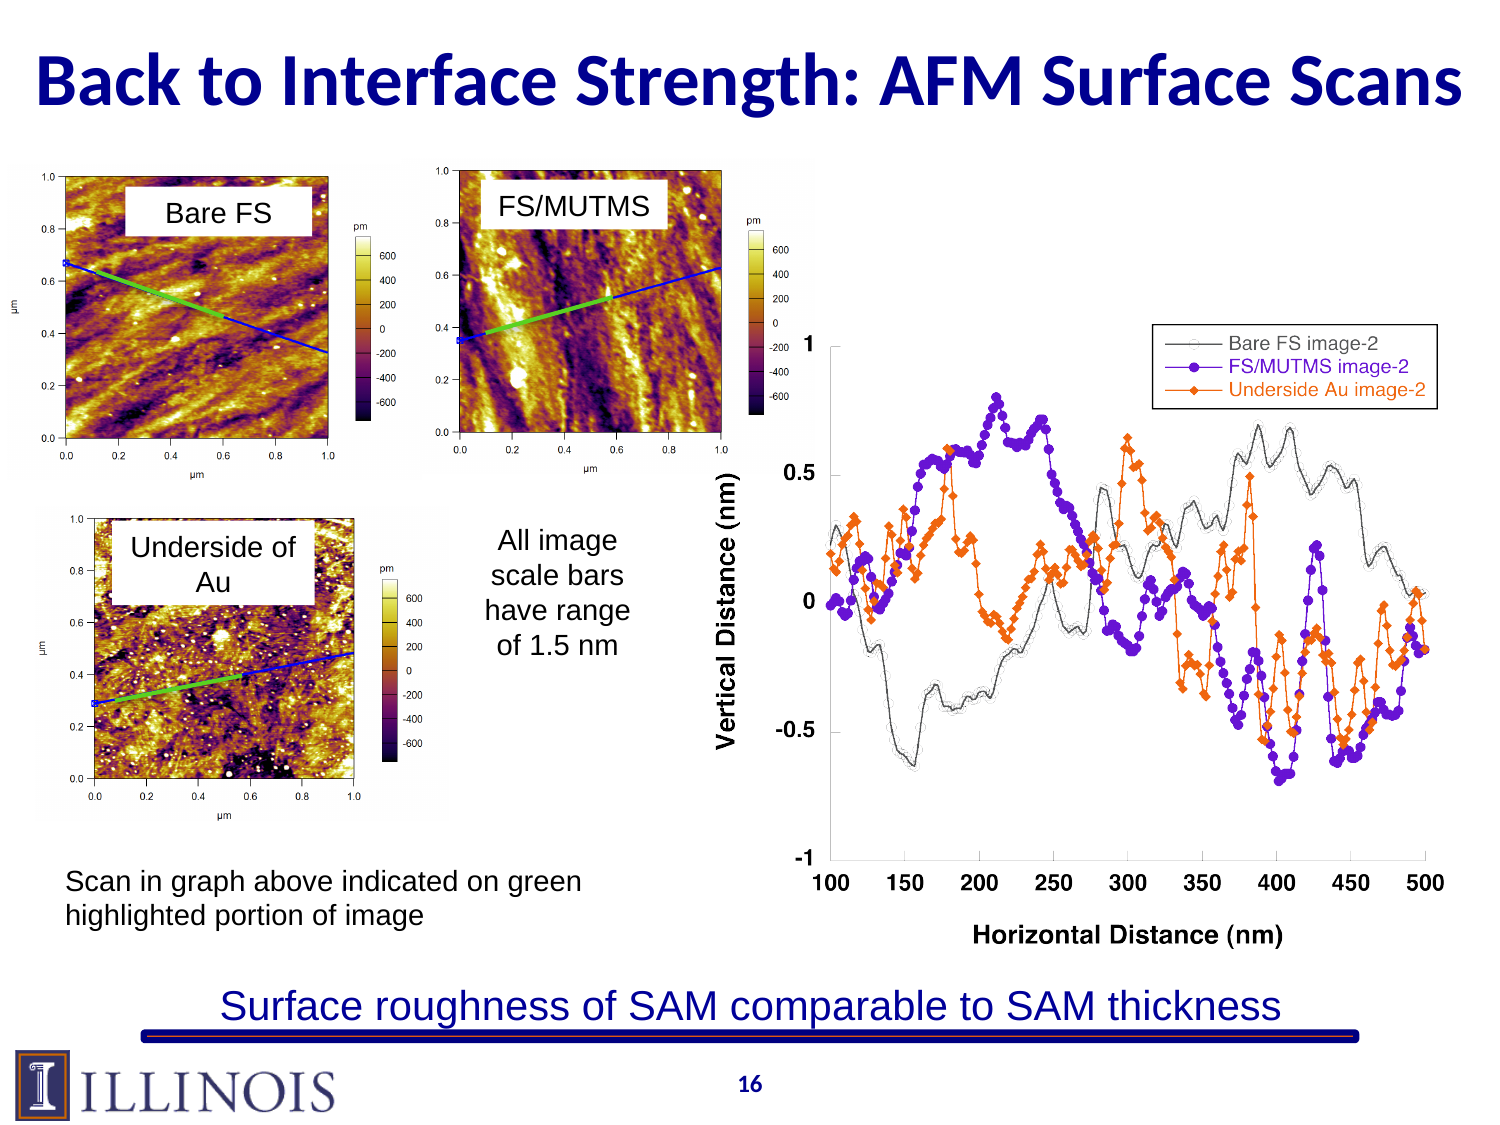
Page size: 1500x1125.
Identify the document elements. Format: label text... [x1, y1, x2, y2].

text_box Surface roughness of SAM comparable to SAM thickness [126, 970, 1376, 1036]
picture [708, 314, 1453, 958]
text_box Scan in graph above indicated on green highlighted portion of image [50, 854, 668, 940]
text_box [400, 158, 816, 475]
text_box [34, 506, 450, 821]
picture [12, 1050, 341, 1121]
title Back to Interface Strength: AFM Surface Scans [0, 16, 1500, 134]
text_box All image scale bars have range of 1.5 nm [464, 513, 652, 669]
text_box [7, 163, 422, 480]
